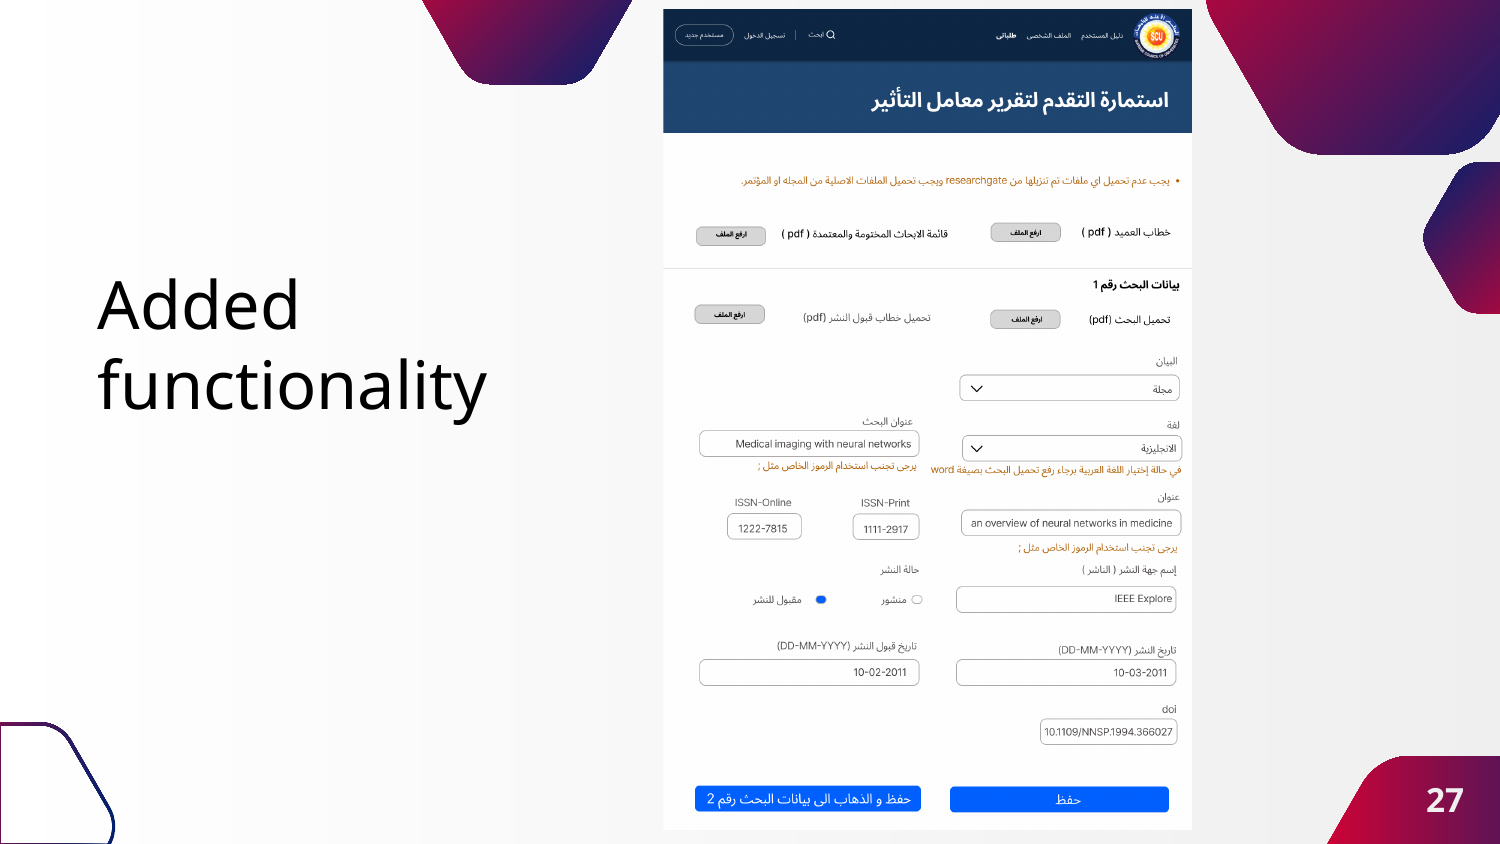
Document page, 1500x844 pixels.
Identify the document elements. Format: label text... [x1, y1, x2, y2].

slide_number 27 [1389, 755, 1500, 844]
title Added functionality [82, 222, 650, 464]
picture [663, 9, 1193, 831]
text_box [422, 0, 632, 85]
